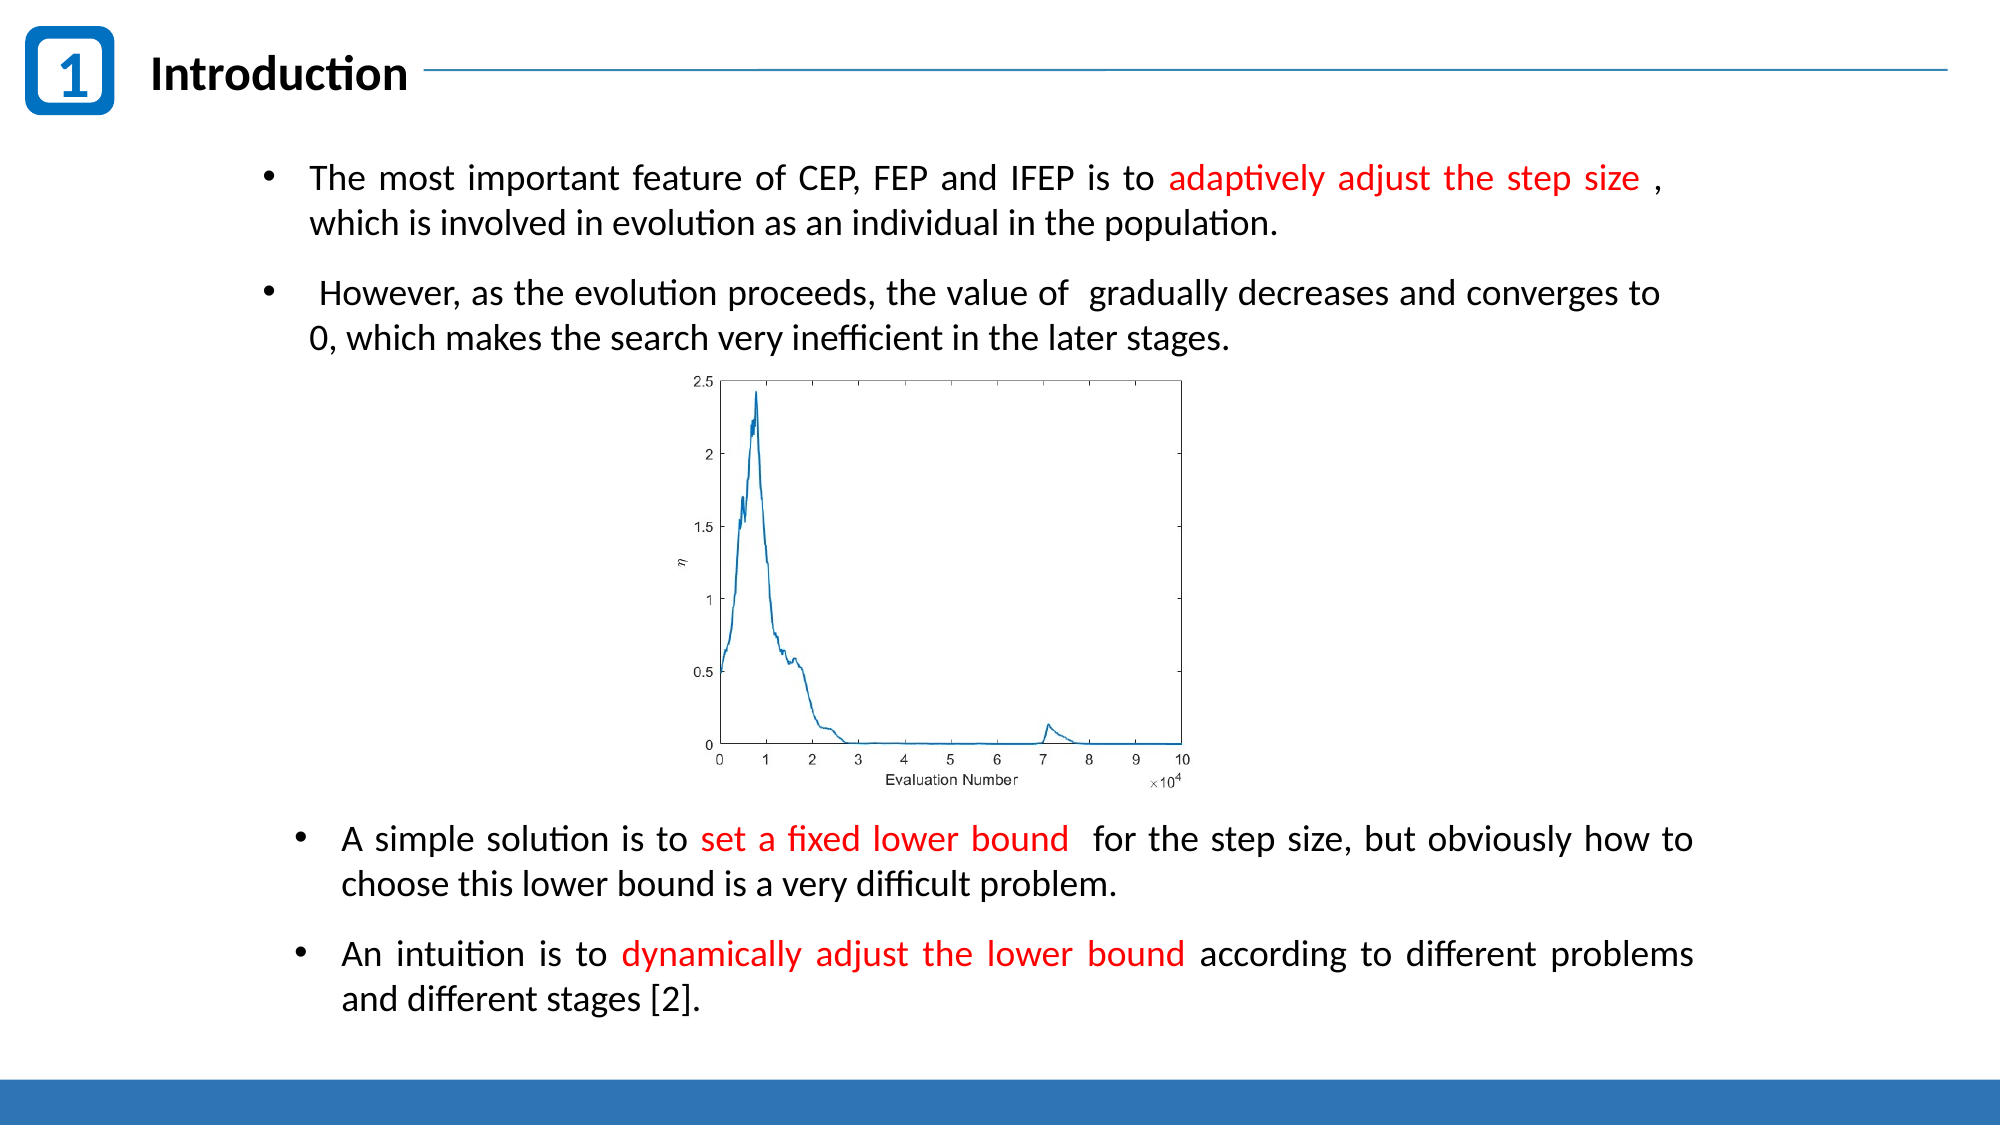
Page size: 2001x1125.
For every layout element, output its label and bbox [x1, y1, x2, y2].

text_box [26, 27, 426, 115]
picture [667, 367, 1203, 793]
